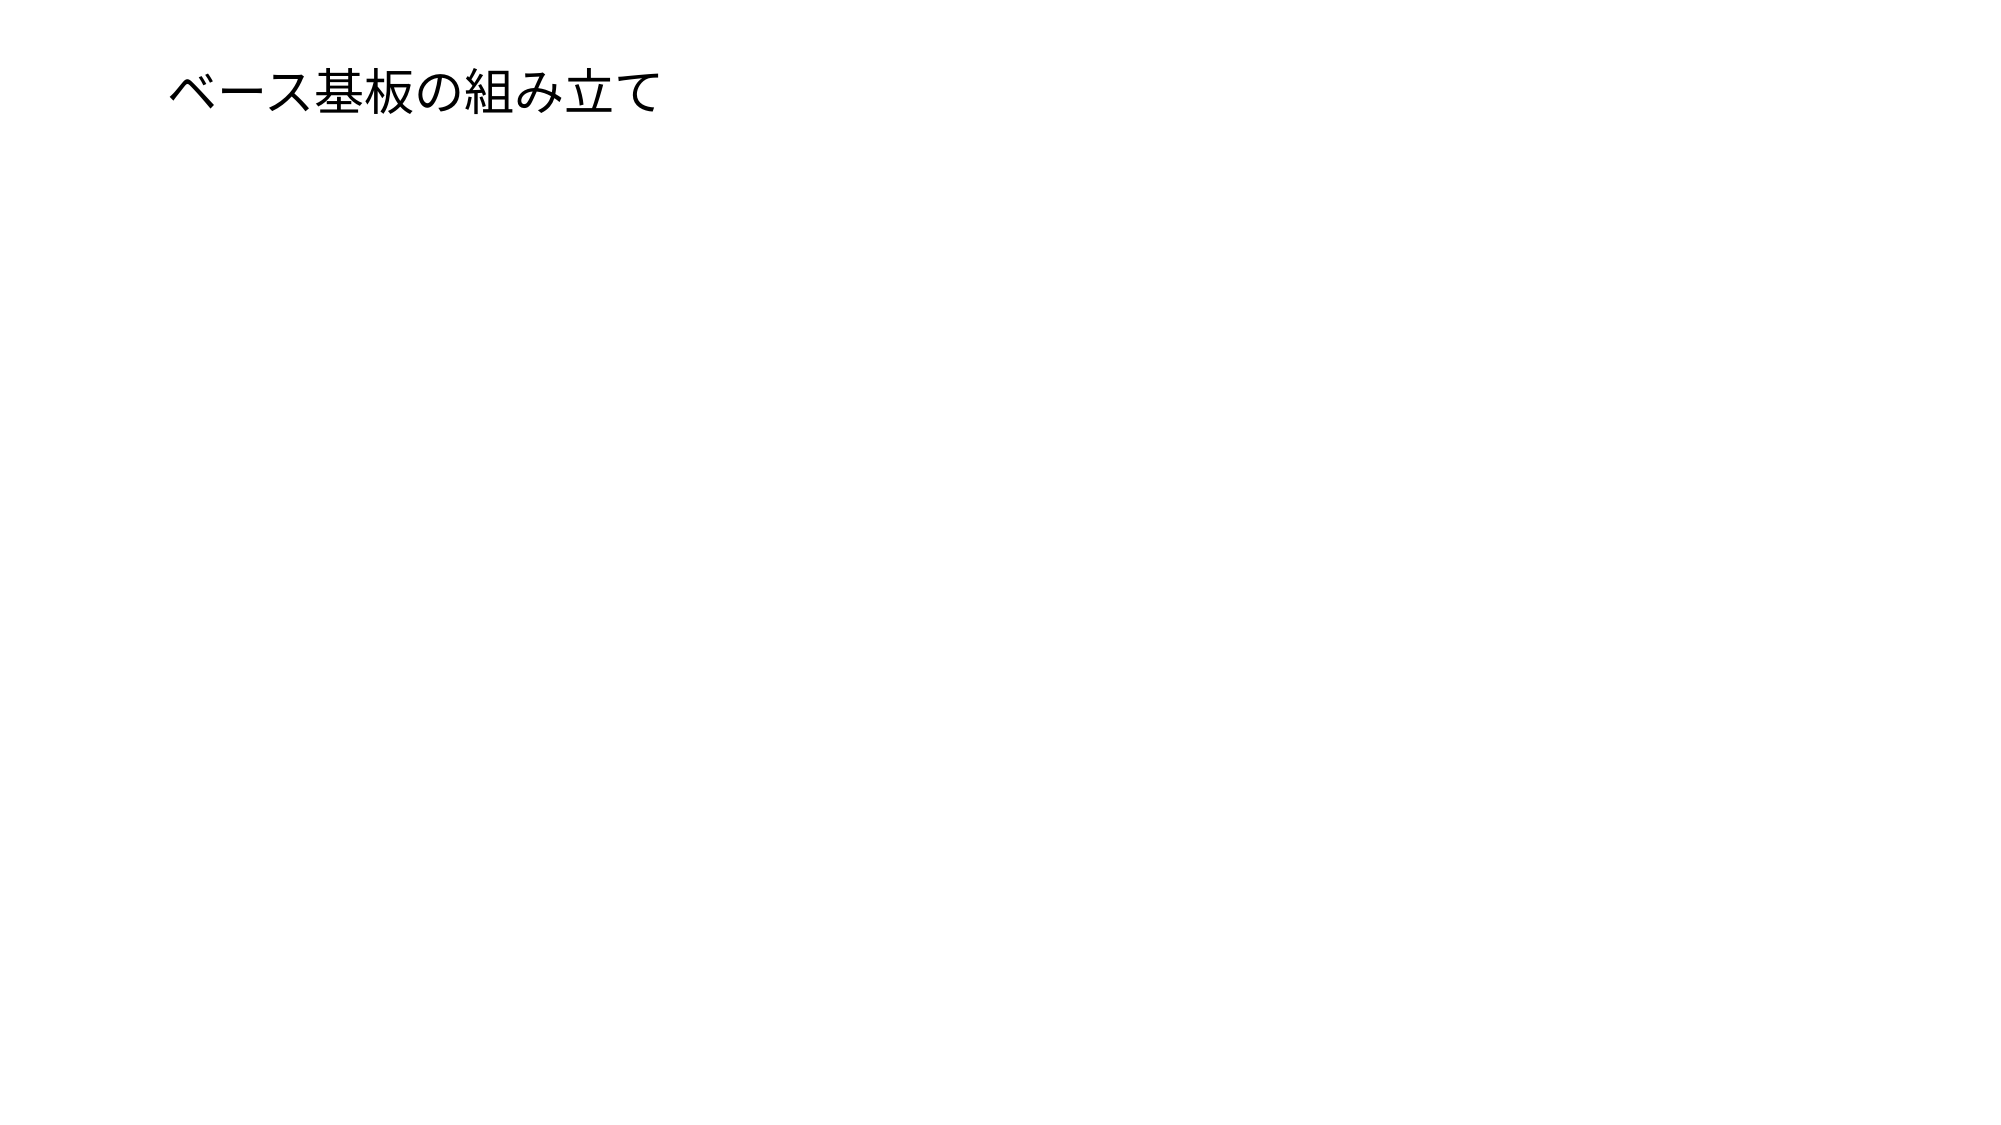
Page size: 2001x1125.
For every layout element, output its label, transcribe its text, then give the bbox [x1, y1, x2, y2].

text_box ベース基板の組み立て [152, 53, 760, 129]
